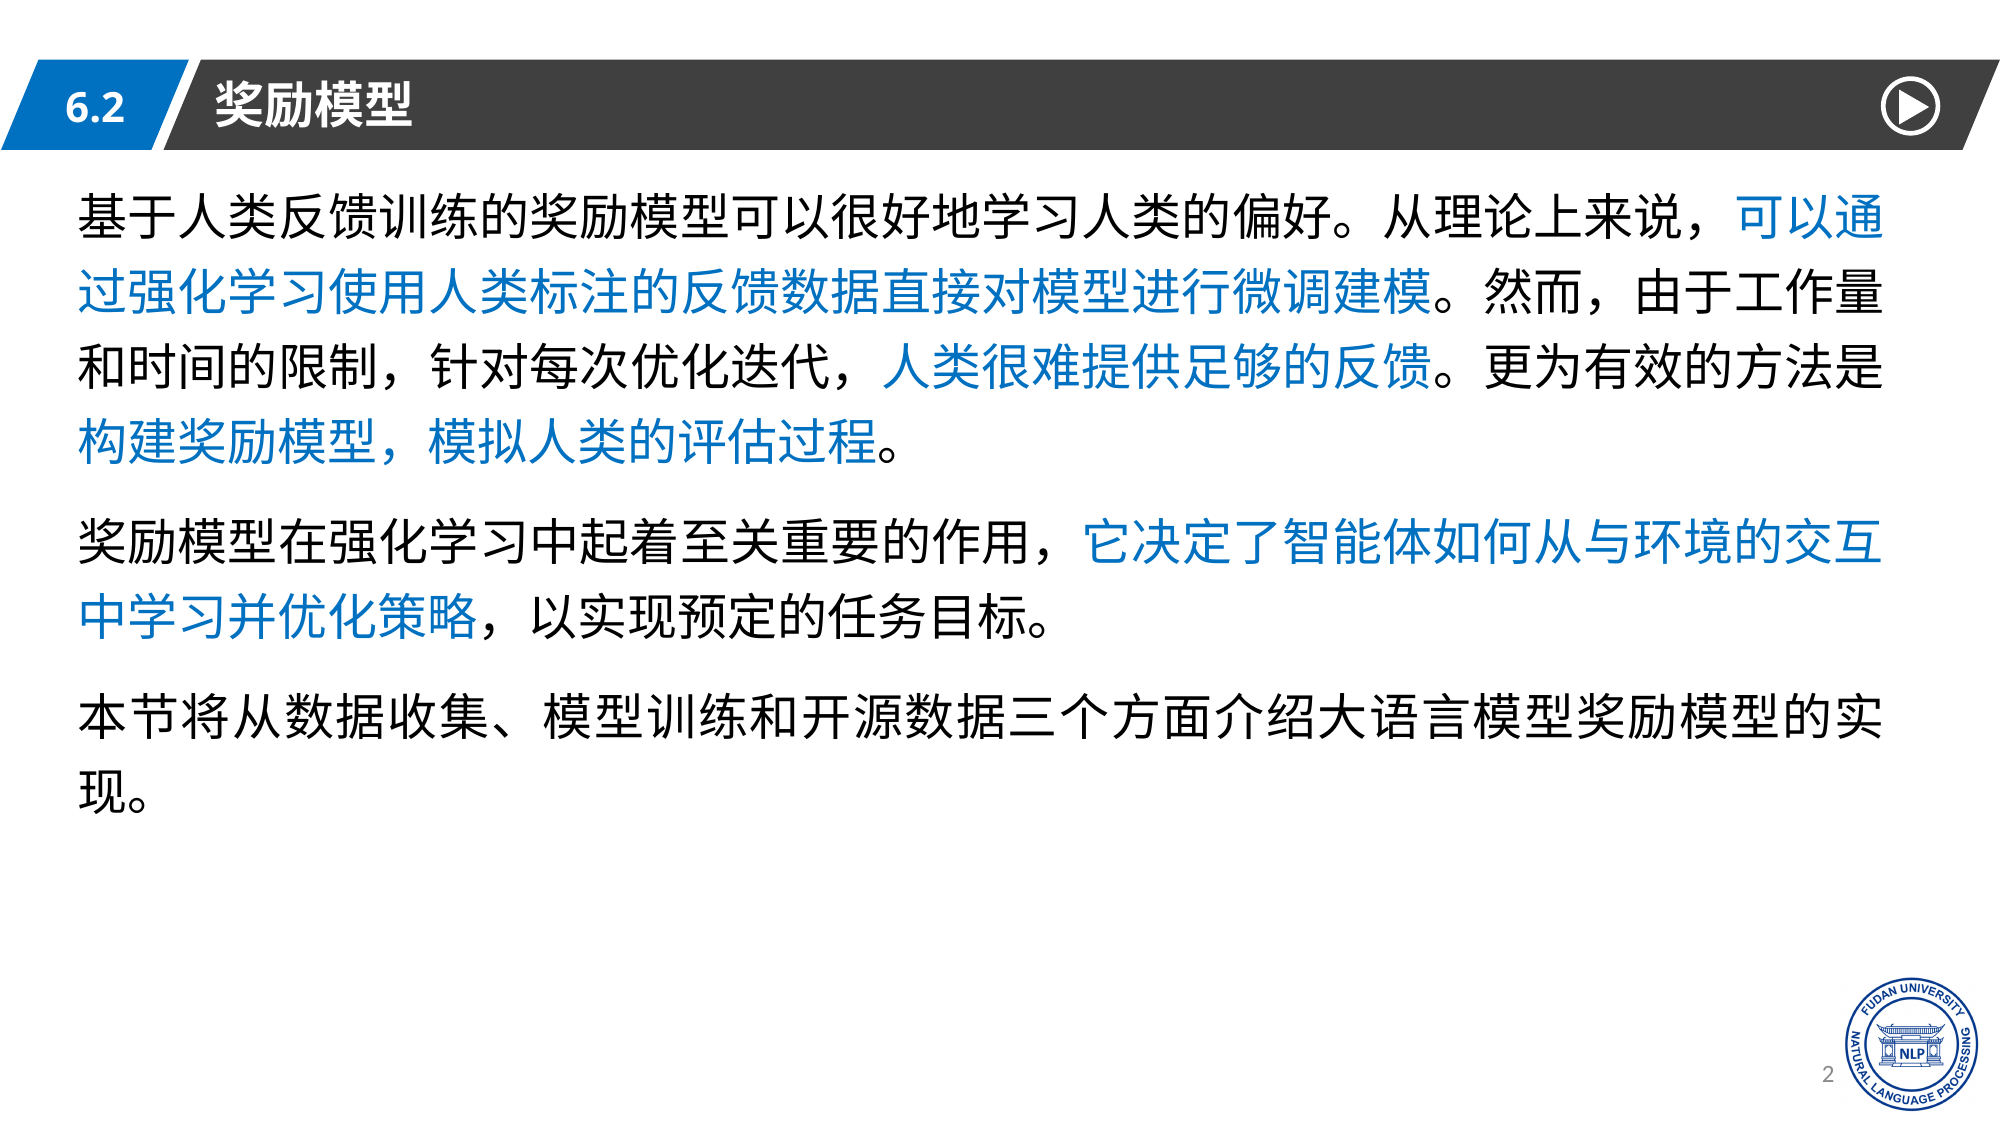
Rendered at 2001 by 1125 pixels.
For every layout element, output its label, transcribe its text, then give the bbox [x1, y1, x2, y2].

picture [1834, 972, 1985, 1117]
text_box [163, 59, 2000, 150]
text_box 基于人类反馈训练的奖励模型可以很好地学习人类的偏好。从理论上来说，可以通过强化学习使用人类标注的反馈数据直接对模型进行微调建模。然而，由于工作量和时间的限制，针对每次优化迭代，人类很难提供足够的反馈。更为有效的方法是构建奖励模型，模拟人类的评估过程。 奖励模型在强化学习中起着至关重要的作用，它决定了智能体如何从与环境的交互中学习并优化策略，以实现预定的任务目标。 本节将从数据收集、模型训练和开源数据三个方面介绍大语言模型奖励模型的实现。 [62, 163, 1900, 829]
text_box 奖励模型 [199, 66, 430, 142]
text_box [1883, 78, 1939, 134]
text_box 6.2 [26, 73, 164, 138]
text_box [1, 89, 157, 150]
text_box [32, 59, 189, 120]
slide_number 25 [1412, 1042, 1863, 1103]
